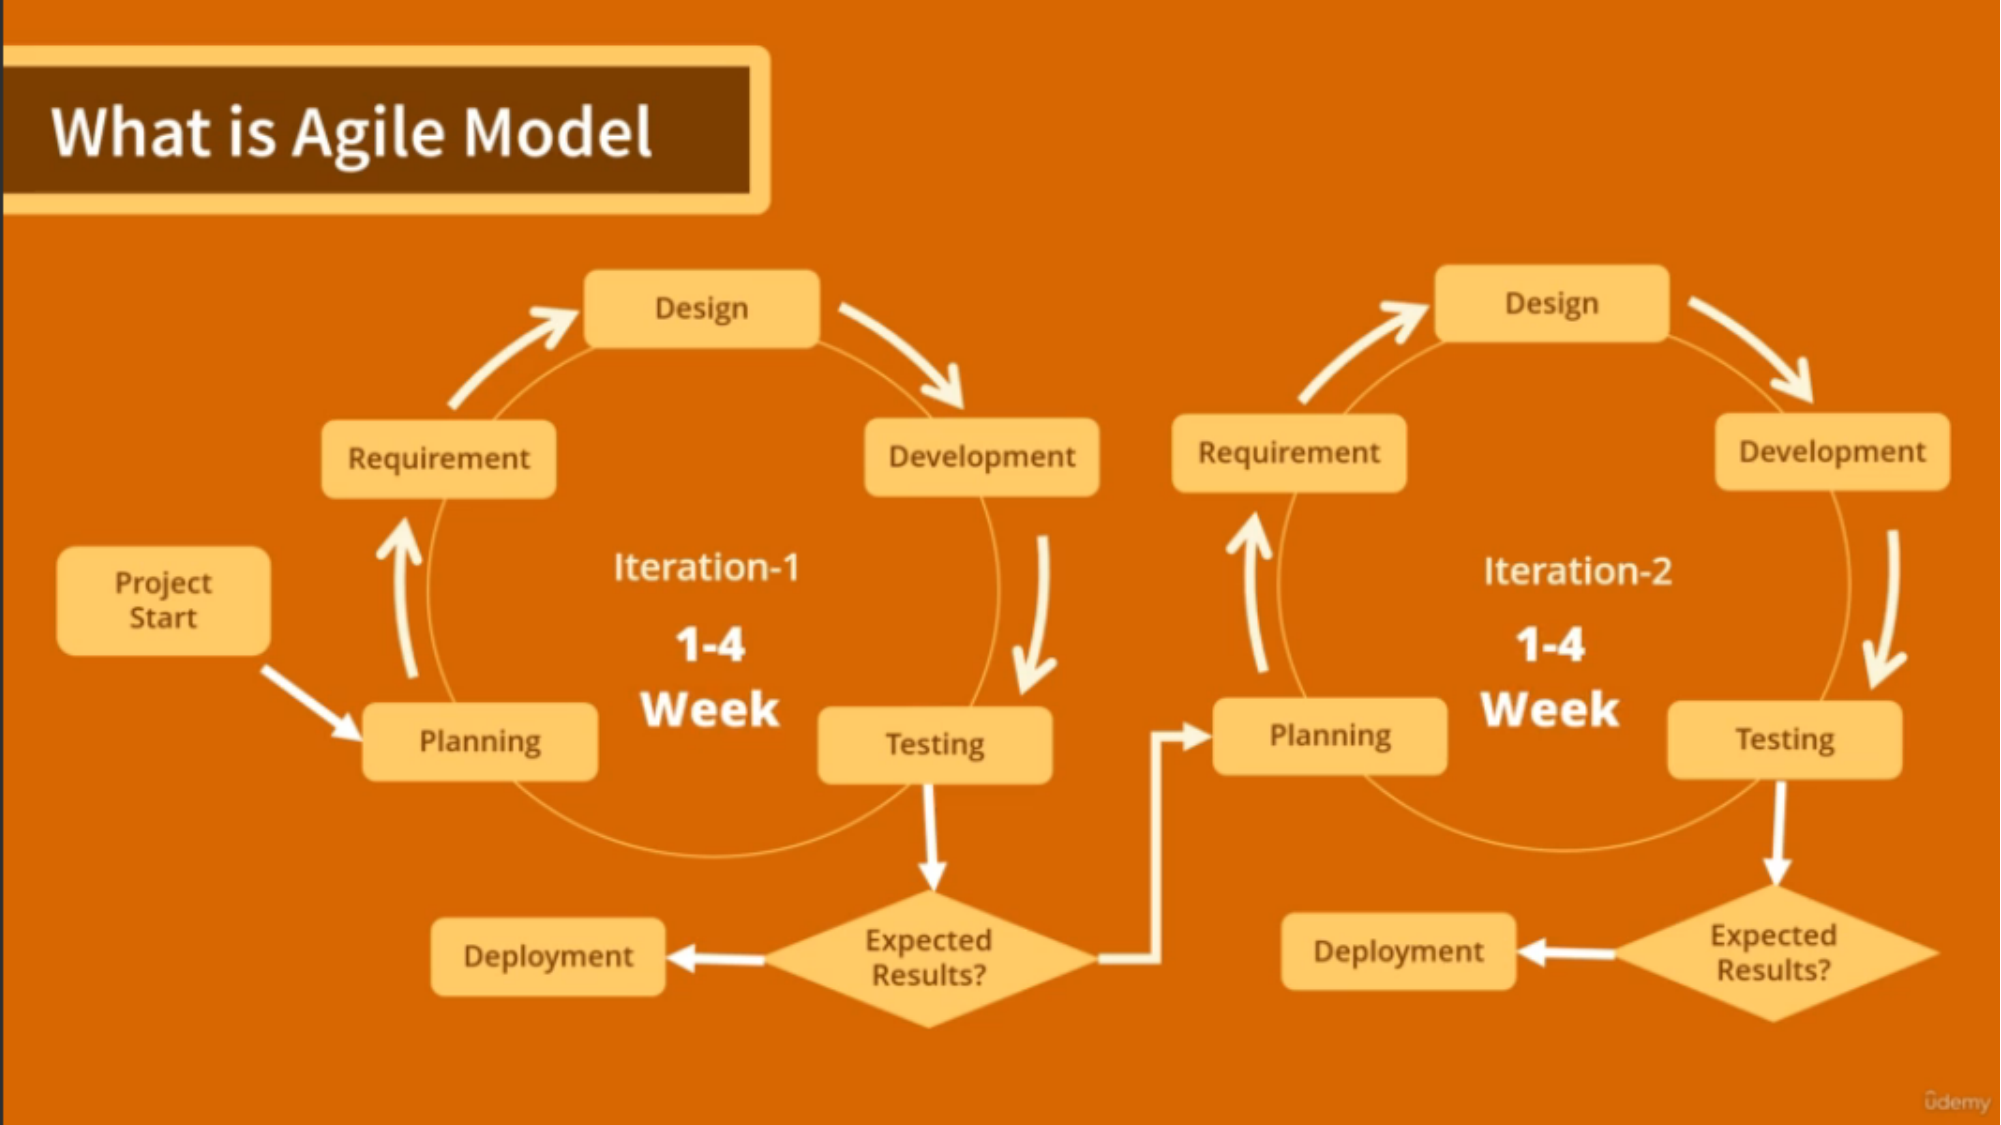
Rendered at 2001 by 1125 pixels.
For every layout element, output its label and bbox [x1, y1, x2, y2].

list [0, 0, 2000, 1125]
